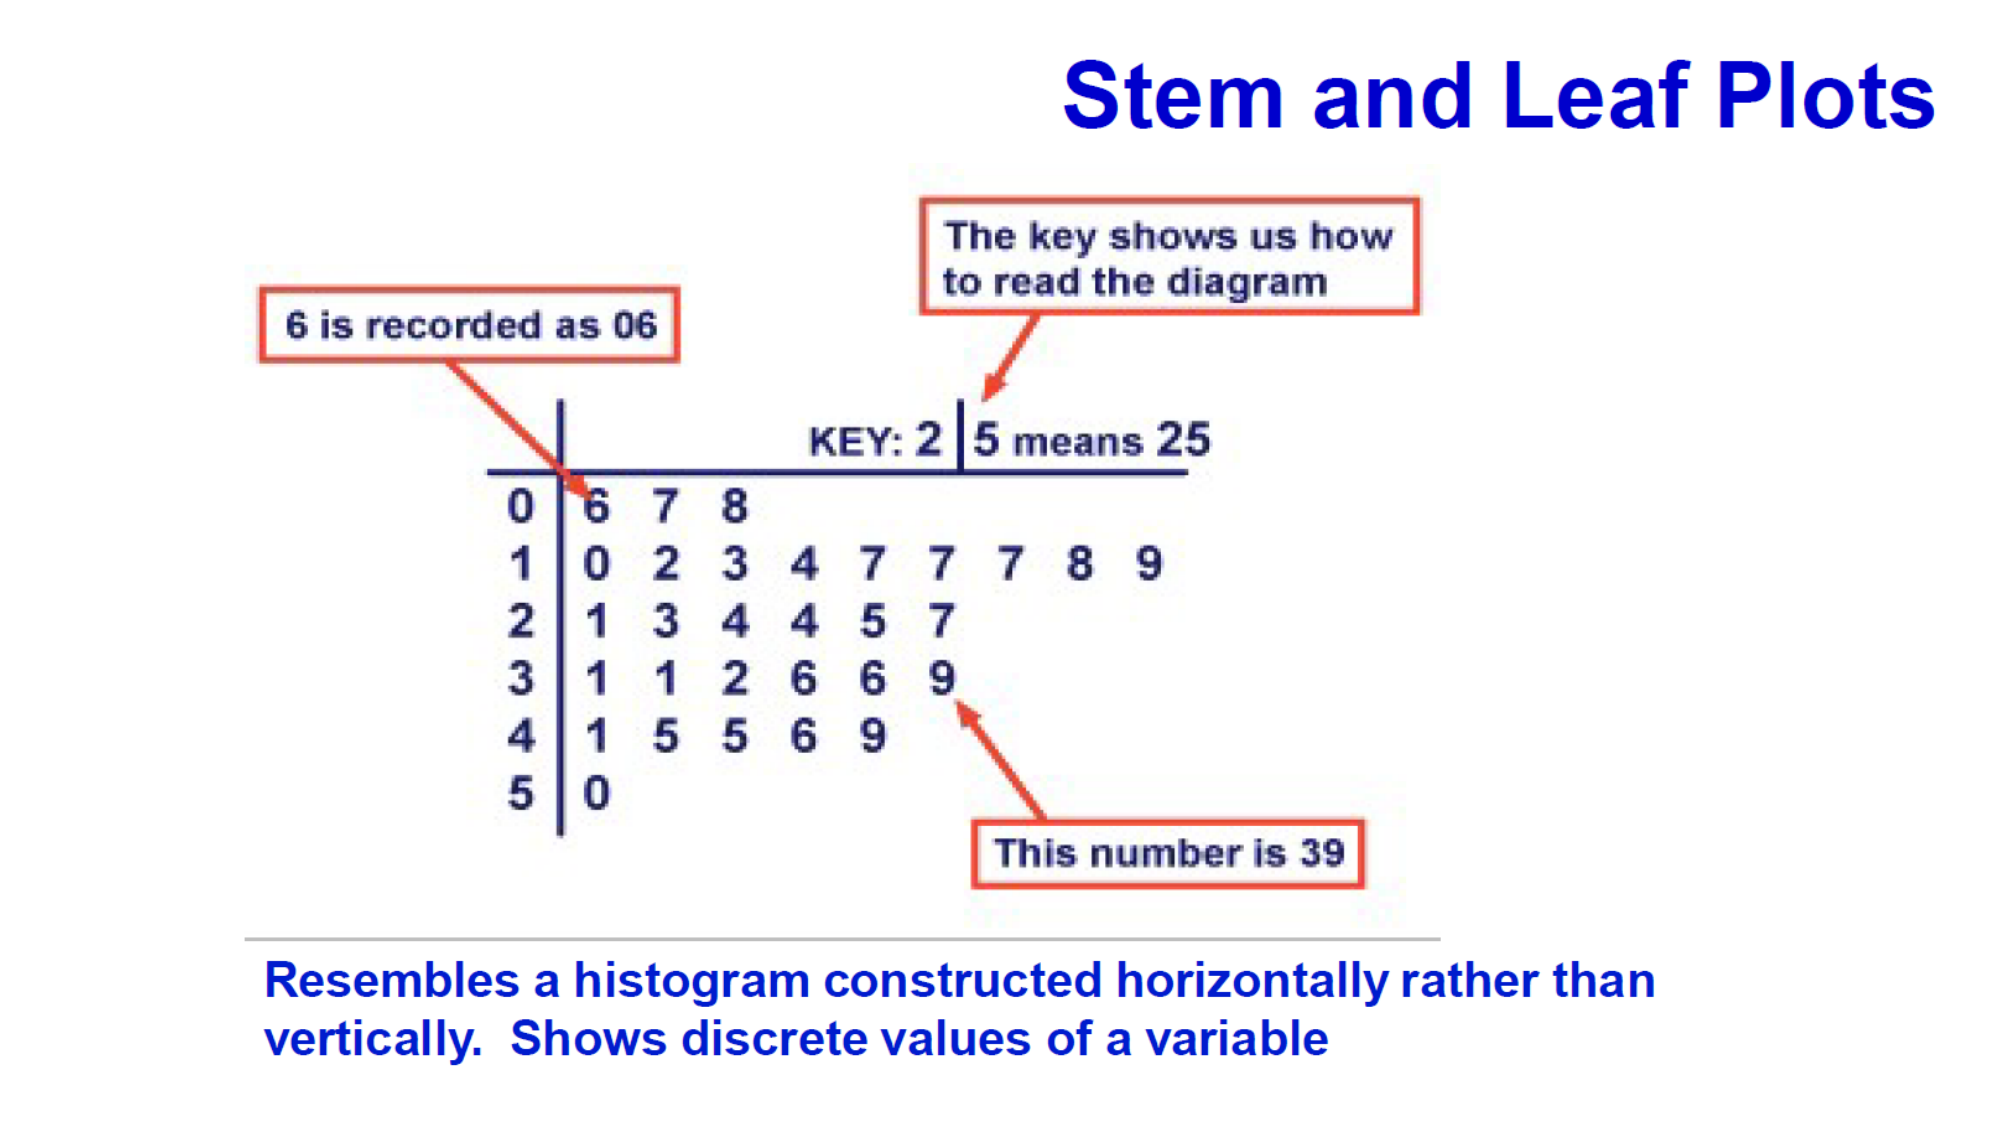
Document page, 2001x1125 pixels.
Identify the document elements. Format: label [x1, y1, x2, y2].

picture [168, 30, 1973, 1090]
